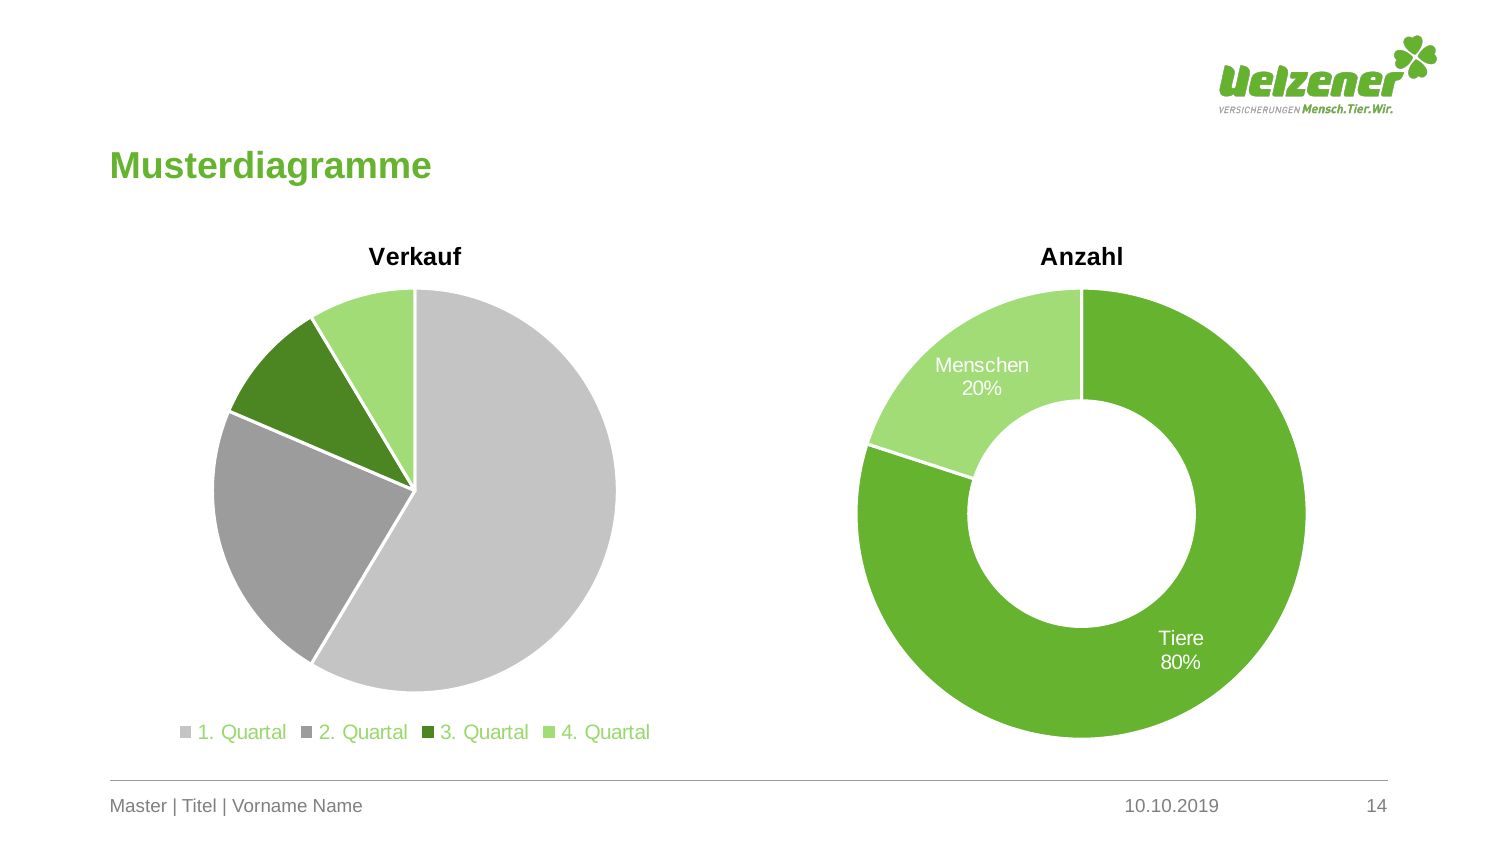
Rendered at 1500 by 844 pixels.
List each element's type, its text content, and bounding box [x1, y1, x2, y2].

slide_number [1052, 781, 1220, 817]
chart [775, 217, 1388, 750]
slide_number 14 [1273, 781, 1388, 817]
title Musterdiagramme [109, 62, 1388, 187]
picture [1188, 25, 1458, 144]
chart [109, 217, 721, 750]
footer Master | Titel | Vorname Name [109, 781, 833, 817]
